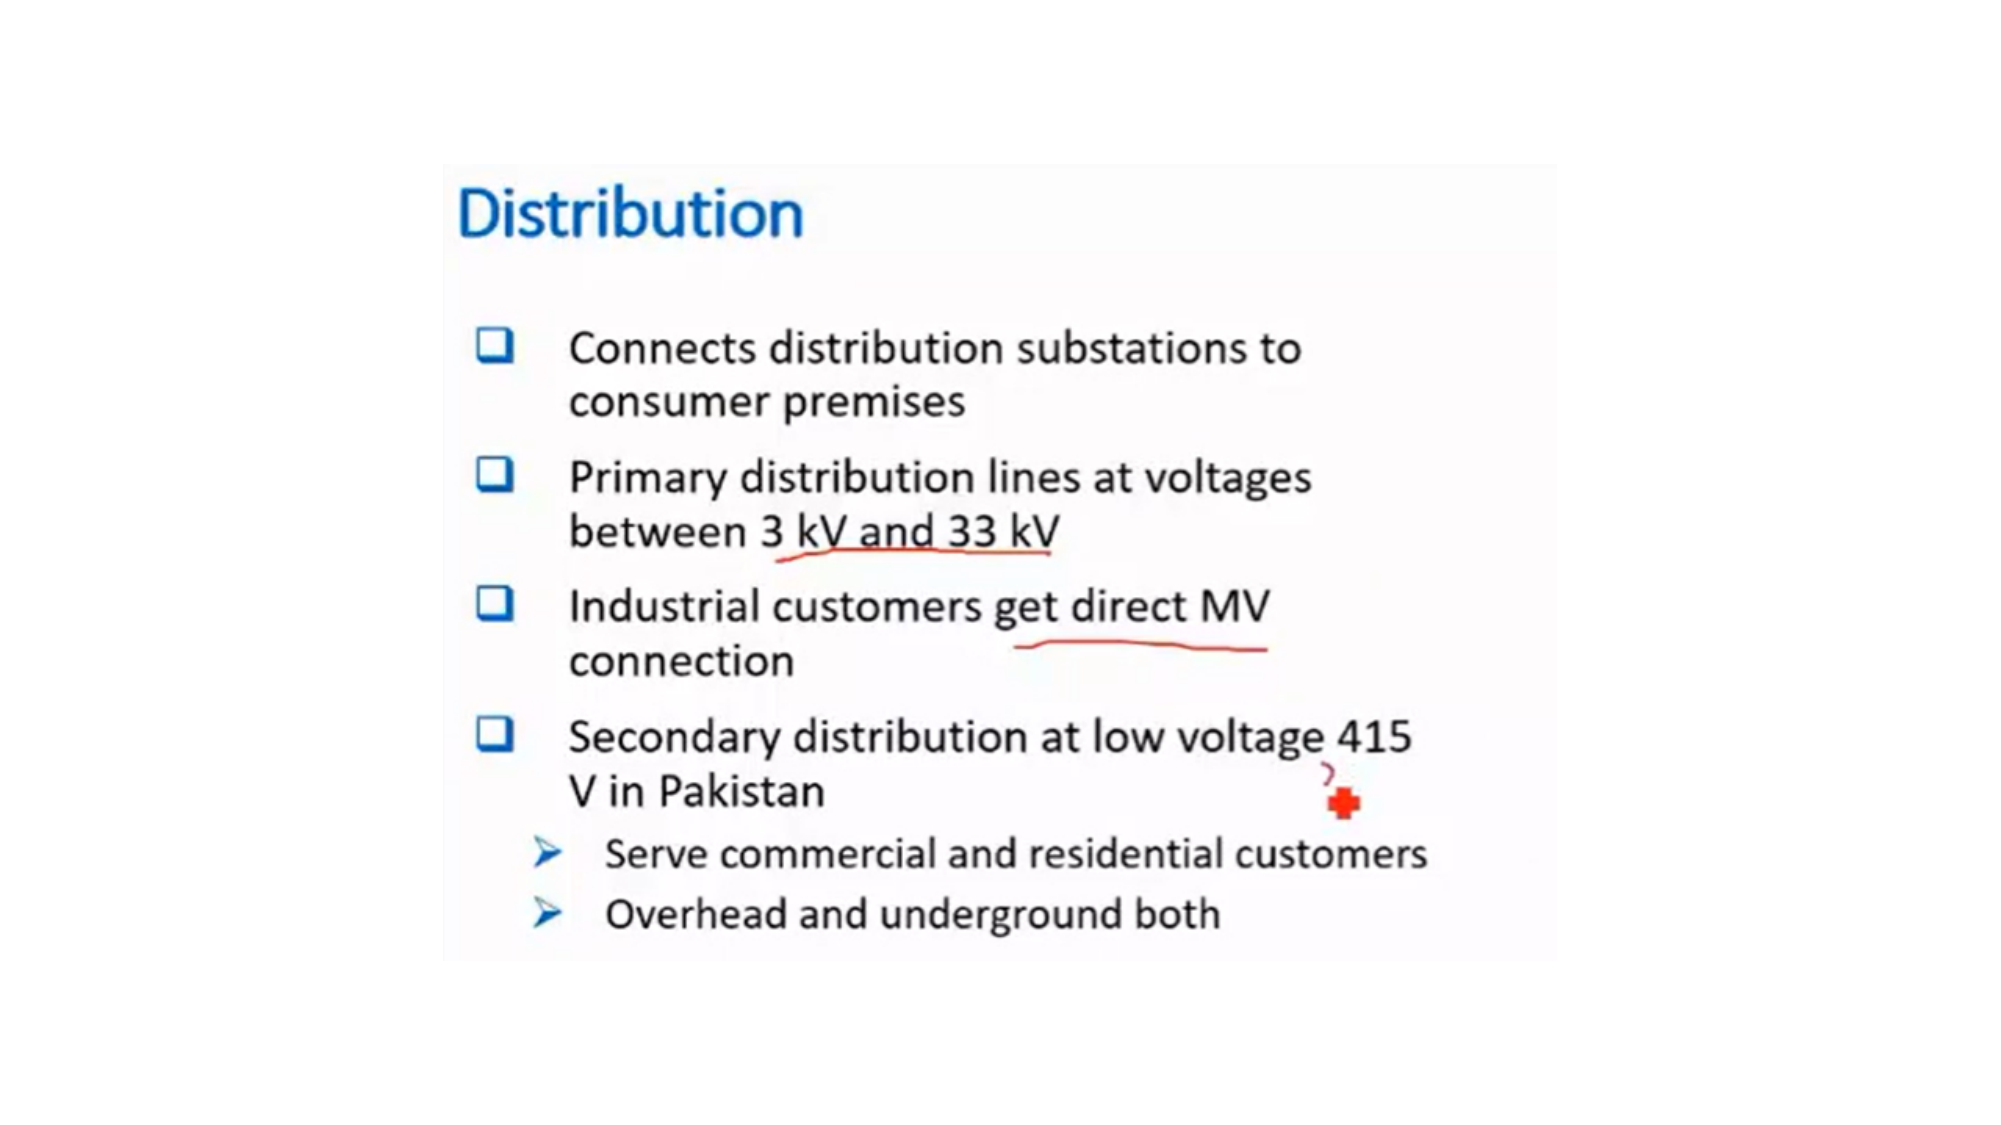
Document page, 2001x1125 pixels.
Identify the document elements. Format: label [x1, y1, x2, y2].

picture [443, 164, 1557, 961]
